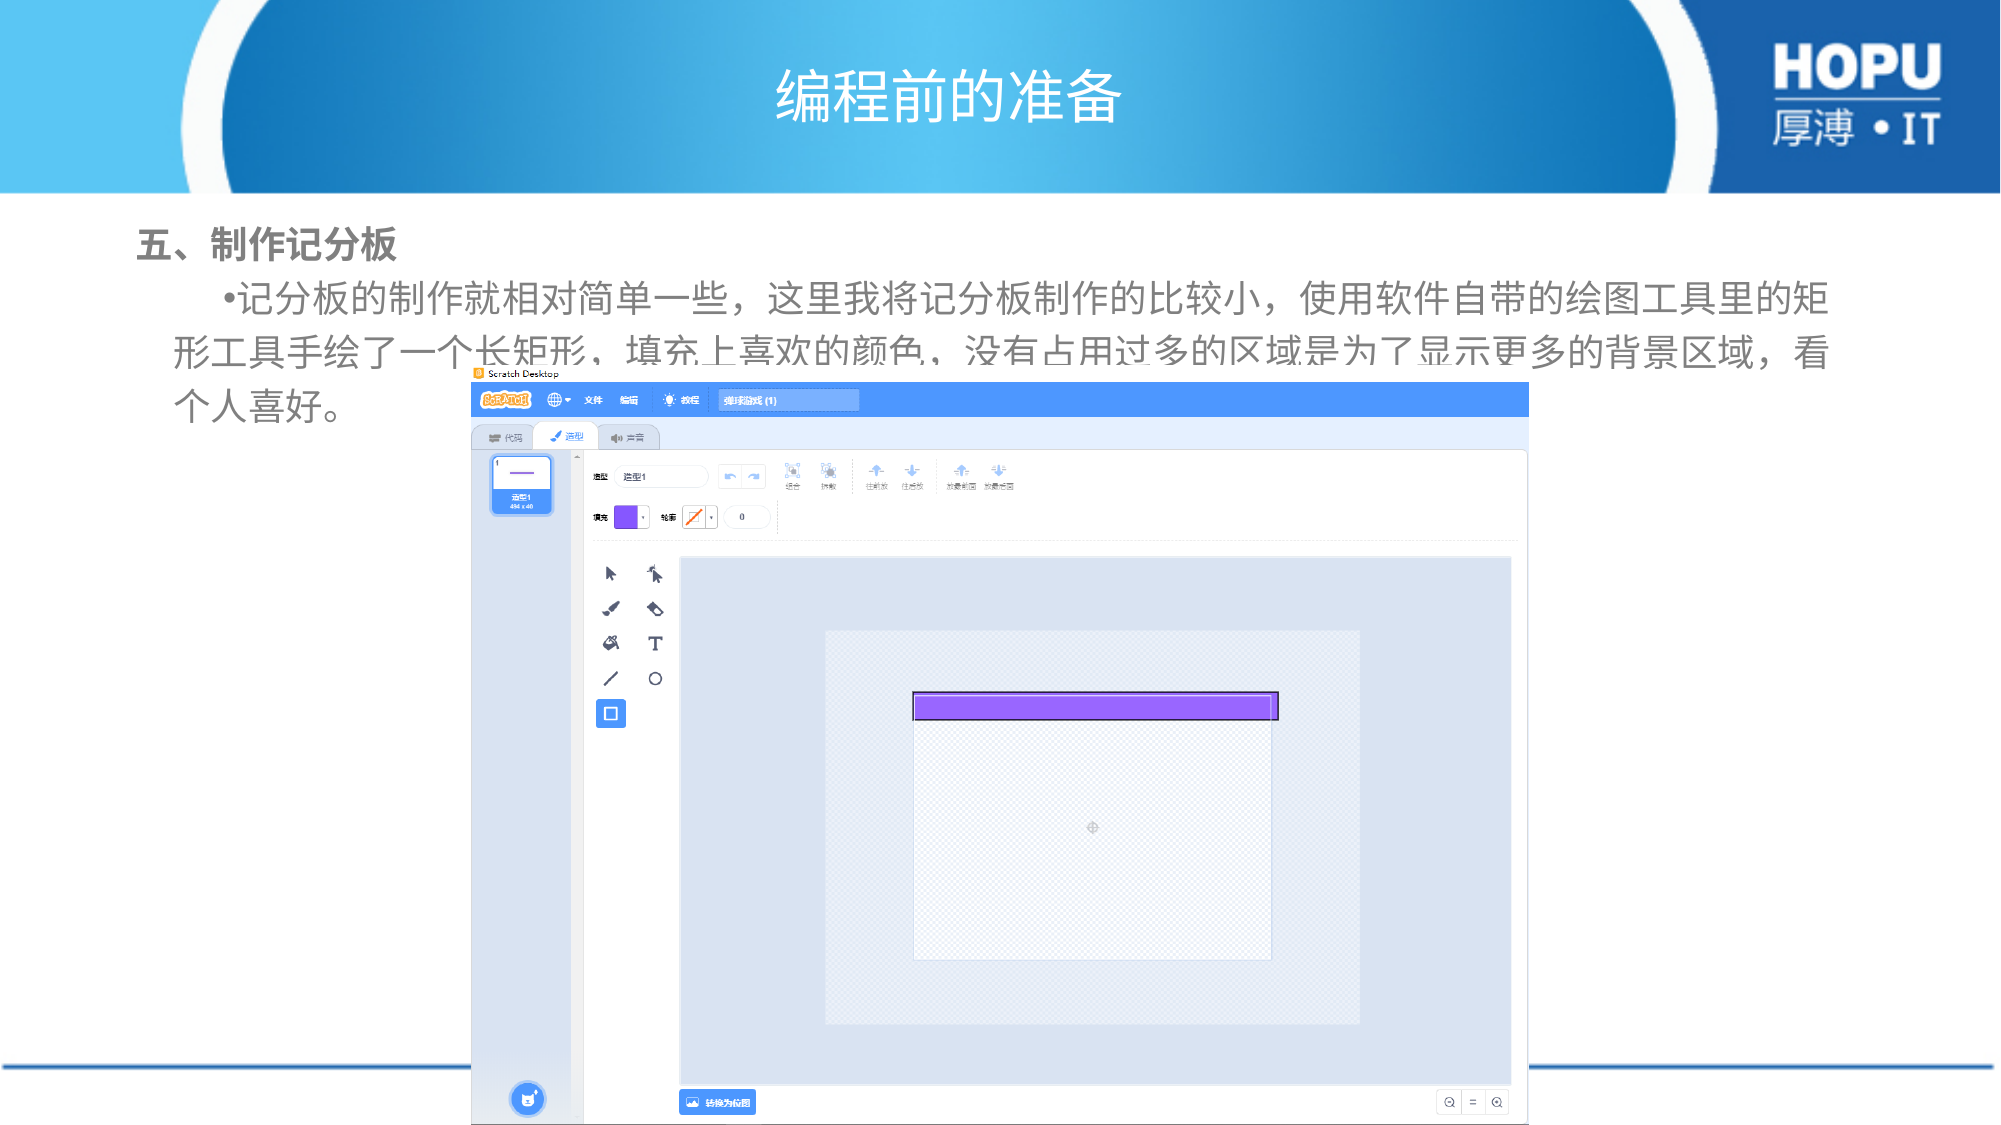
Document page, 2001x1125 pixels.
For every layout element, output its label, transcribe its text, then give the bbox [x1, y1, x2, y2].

picture [0, 0, 2001, 1125]
title 编程前的准备 [283, 16, 1615, 184]
list 五、制作记分板 记分板的制作就相对简单一些，这里我将记分板制作的比较小，使用软件自带的绘图工具里的矩形工具手绘了一个长矩形，填充上喜欢的颜色，没有占用过多的区域是为了显示更多的背景区域，看个人喜好。 [120, 204, 1846, 1050]
